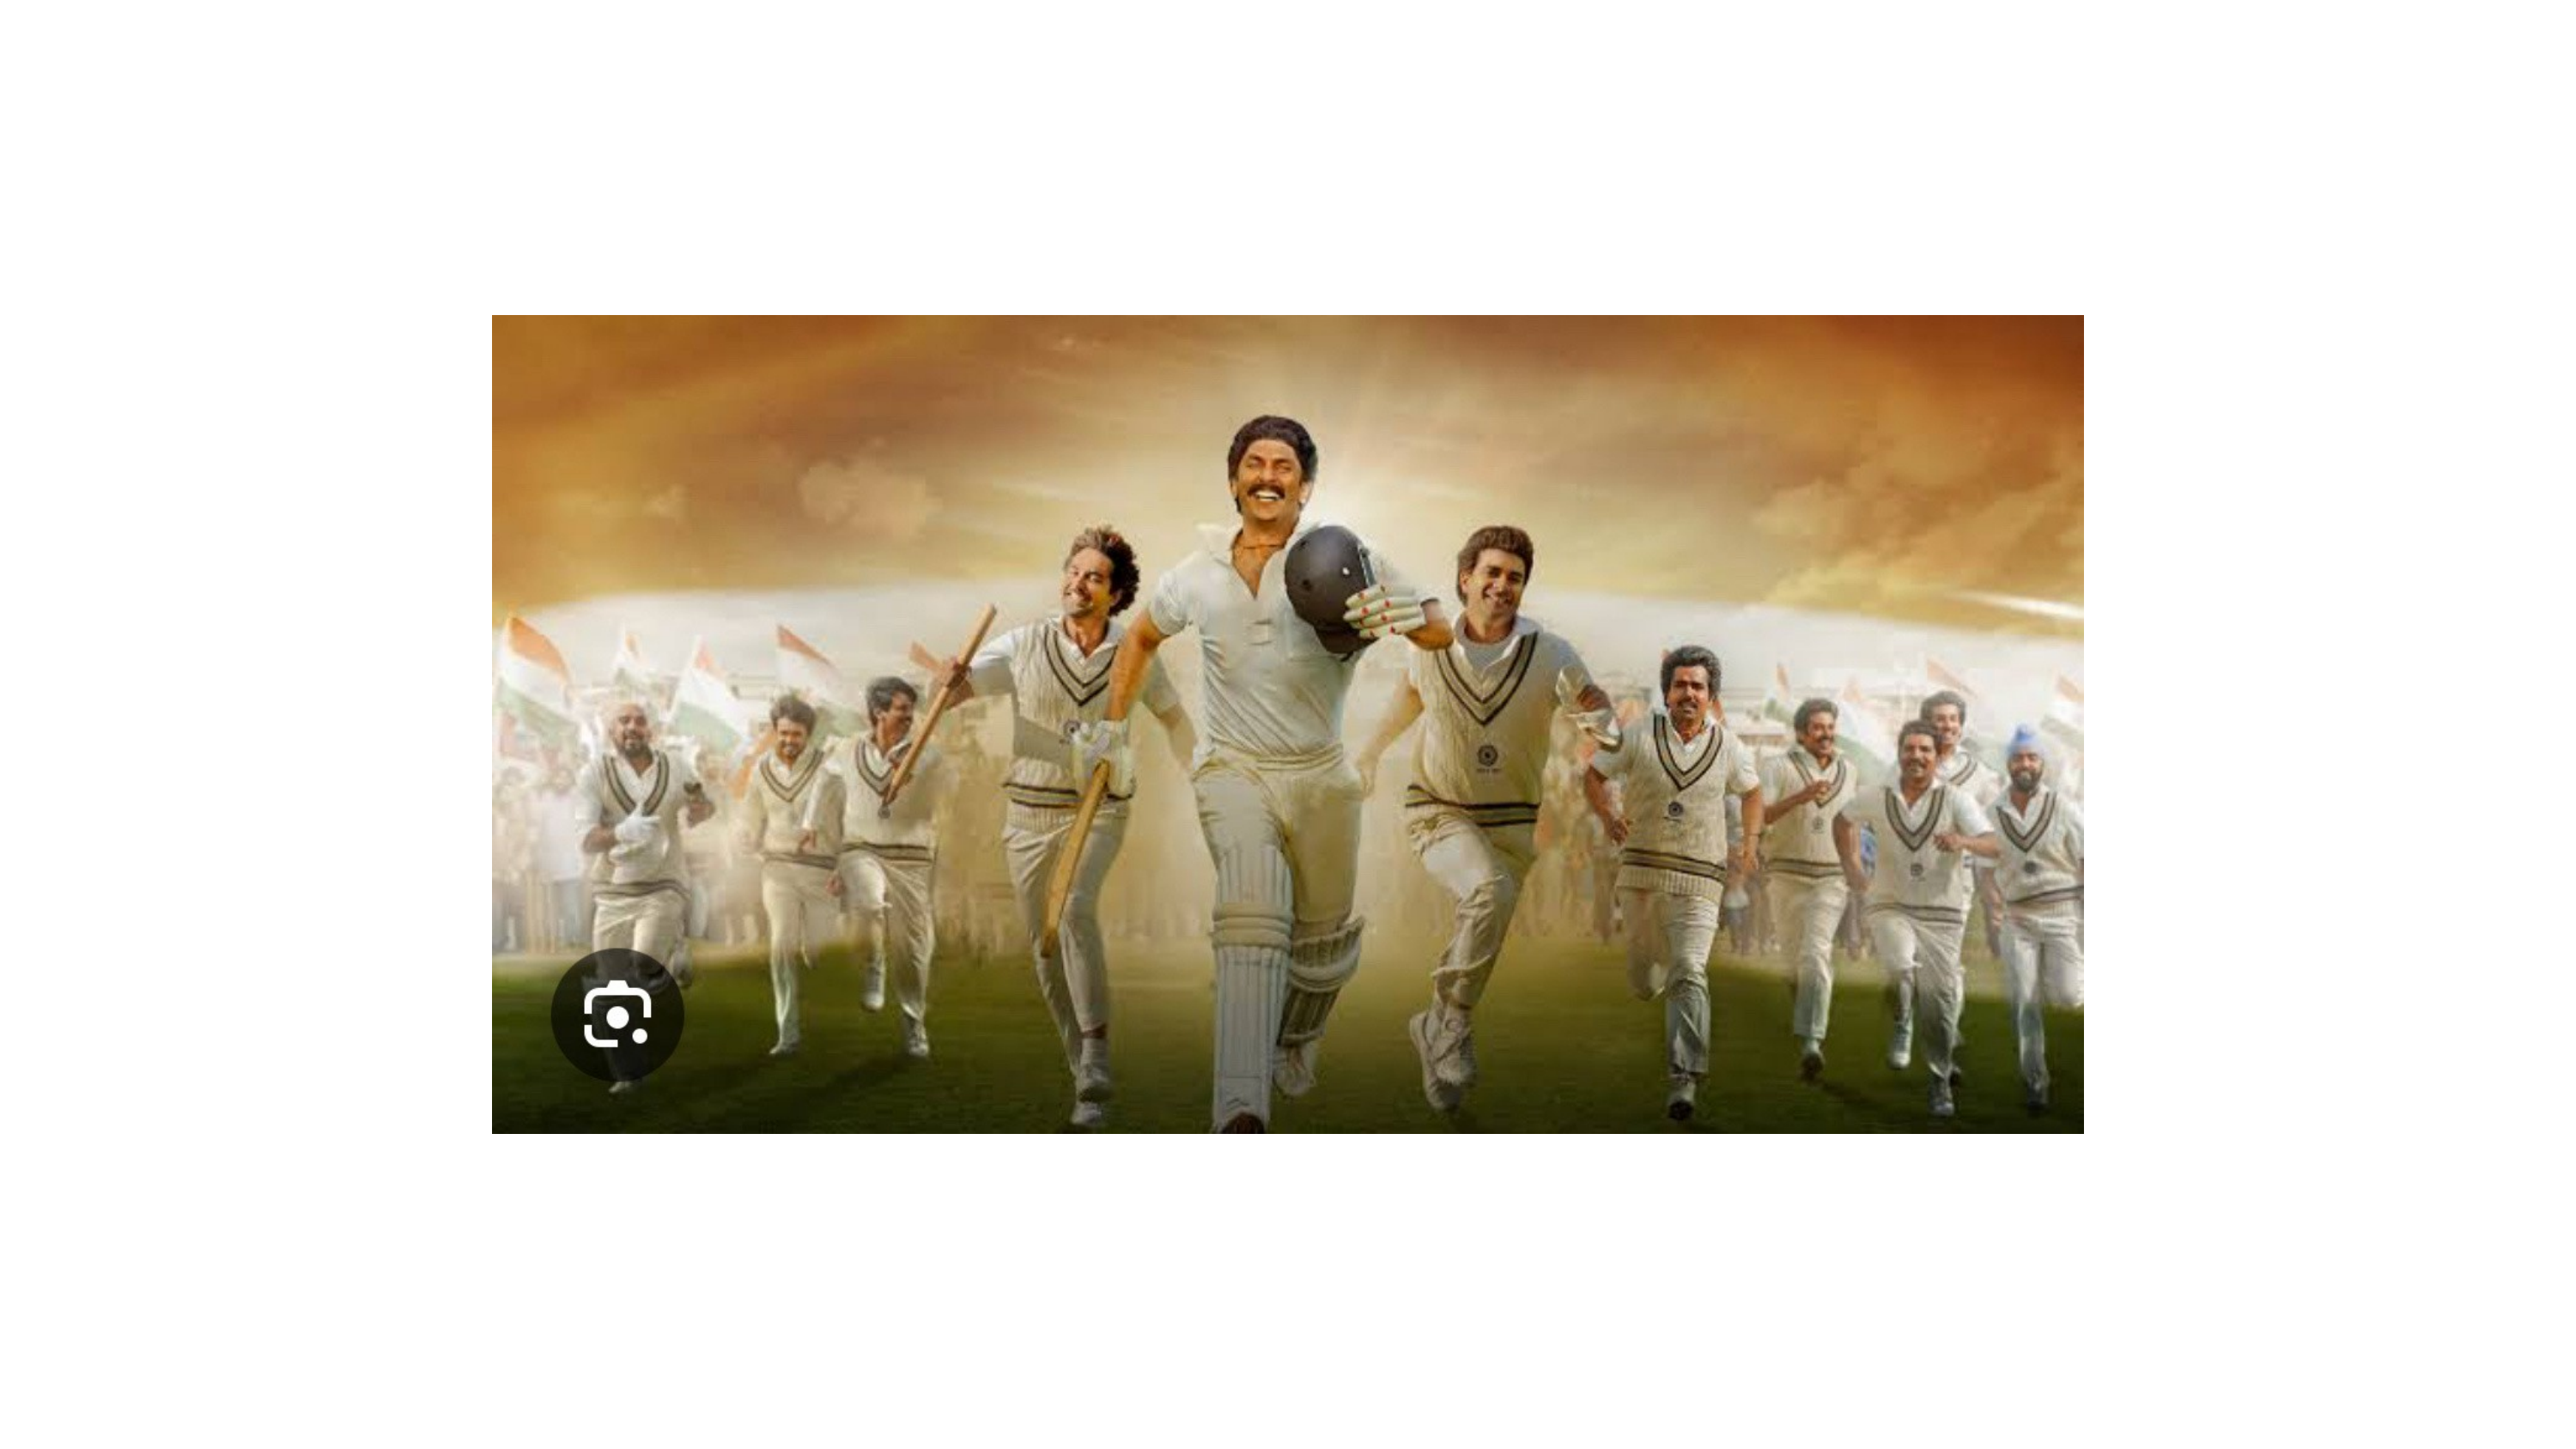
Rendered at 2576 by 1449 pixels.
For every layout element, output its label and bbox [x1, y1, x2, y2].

picture [491, 315, 2084, 1134]
